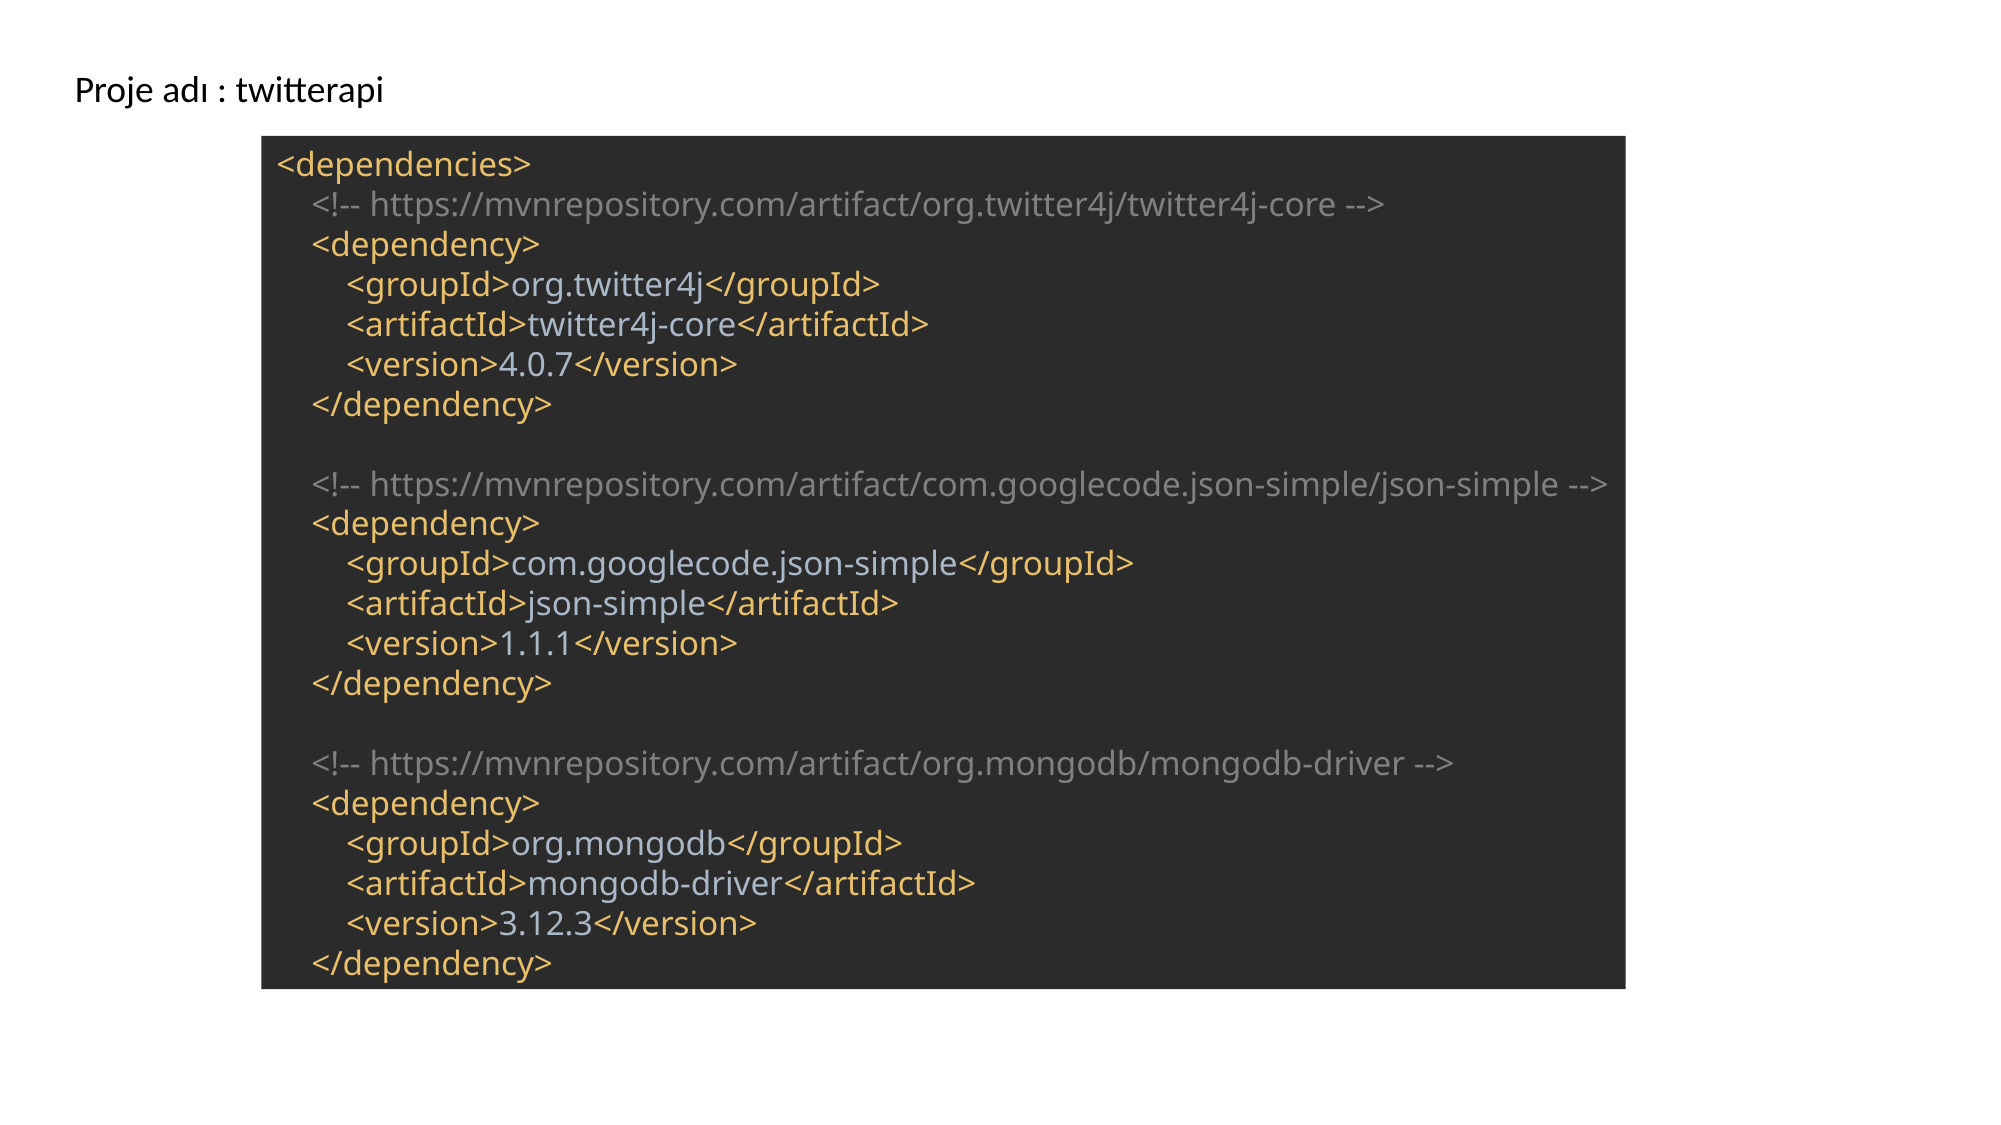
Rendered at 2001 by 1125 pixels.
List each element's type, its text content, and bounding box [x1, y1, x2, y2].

text_box Proje adı : twitterapi [60, 57, 400, 118]
text_box <dependencies> <!-- https://mvnrepository.com/artifact/org.twitter4j/twitter4j-core --> <dependency> <groupId>org.twitter4j</groupId> <artifactId>twitter4j-core</artifactId> <version>4.0.7</version> </dependency> <!-- https://mvnrepository.com/artifact/com.googlecode.json-simple/json-simple --> <dependency> <groupId>com.googlecode.json-simple</groupId> <artifactId>json-simple</artifactId> <version>1.1.1</version> </dependency> <!-- https://mvnrepository.com/artifact/org.mongodb/mongodb-driver --> <dependency> <groupId>org.mongodb</groupId> <artifactId>mongodb-driver</artifactId> <version>3.12.3</version> </dependency> [261, 135, 1626, 990]
